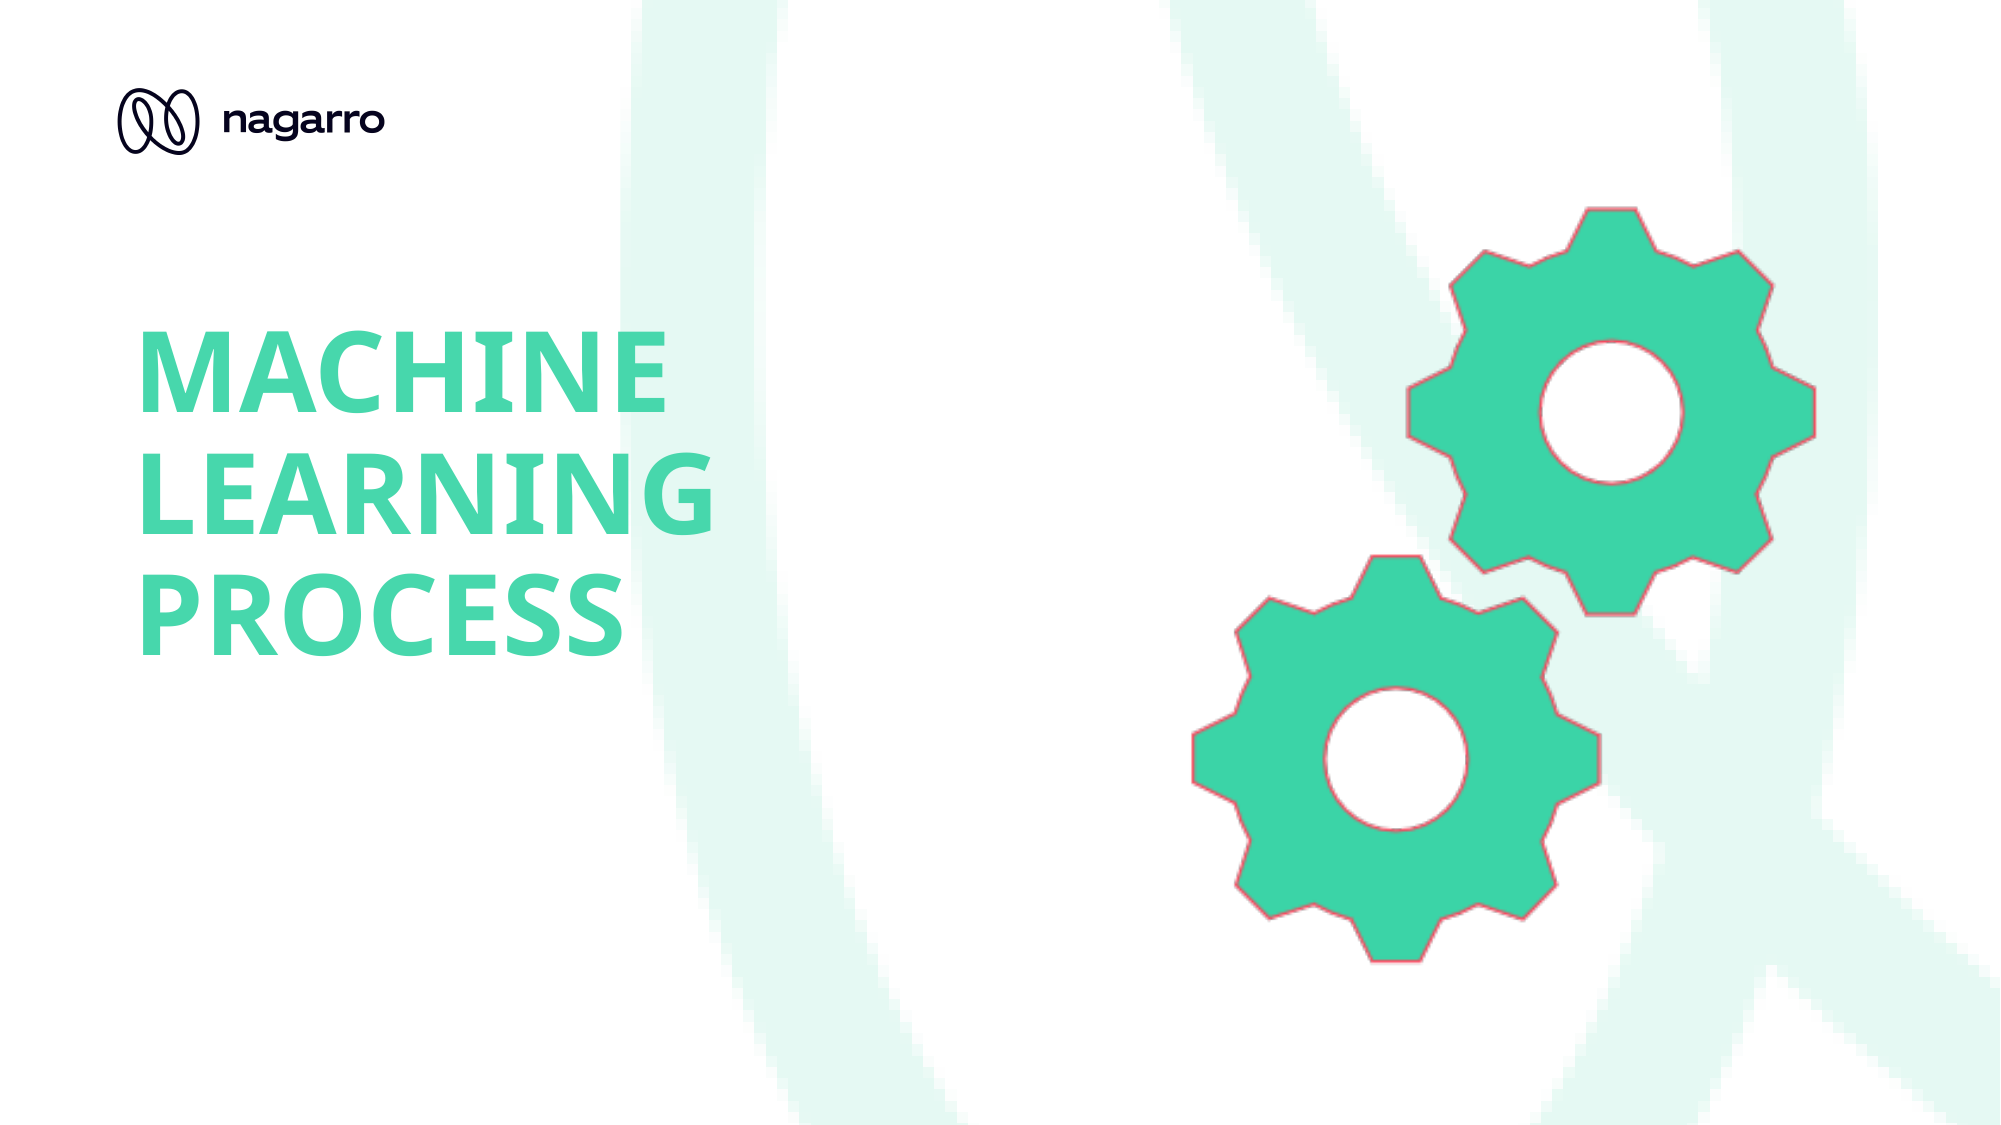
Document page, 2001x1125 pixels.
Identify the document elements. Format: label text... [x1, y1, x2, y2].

picture [88, 0, 414, 244]
picture [1047, 129, 1962, 1044]
text_box MACHINE LEARNING PROCESS [118, 231, 1013, 688]
